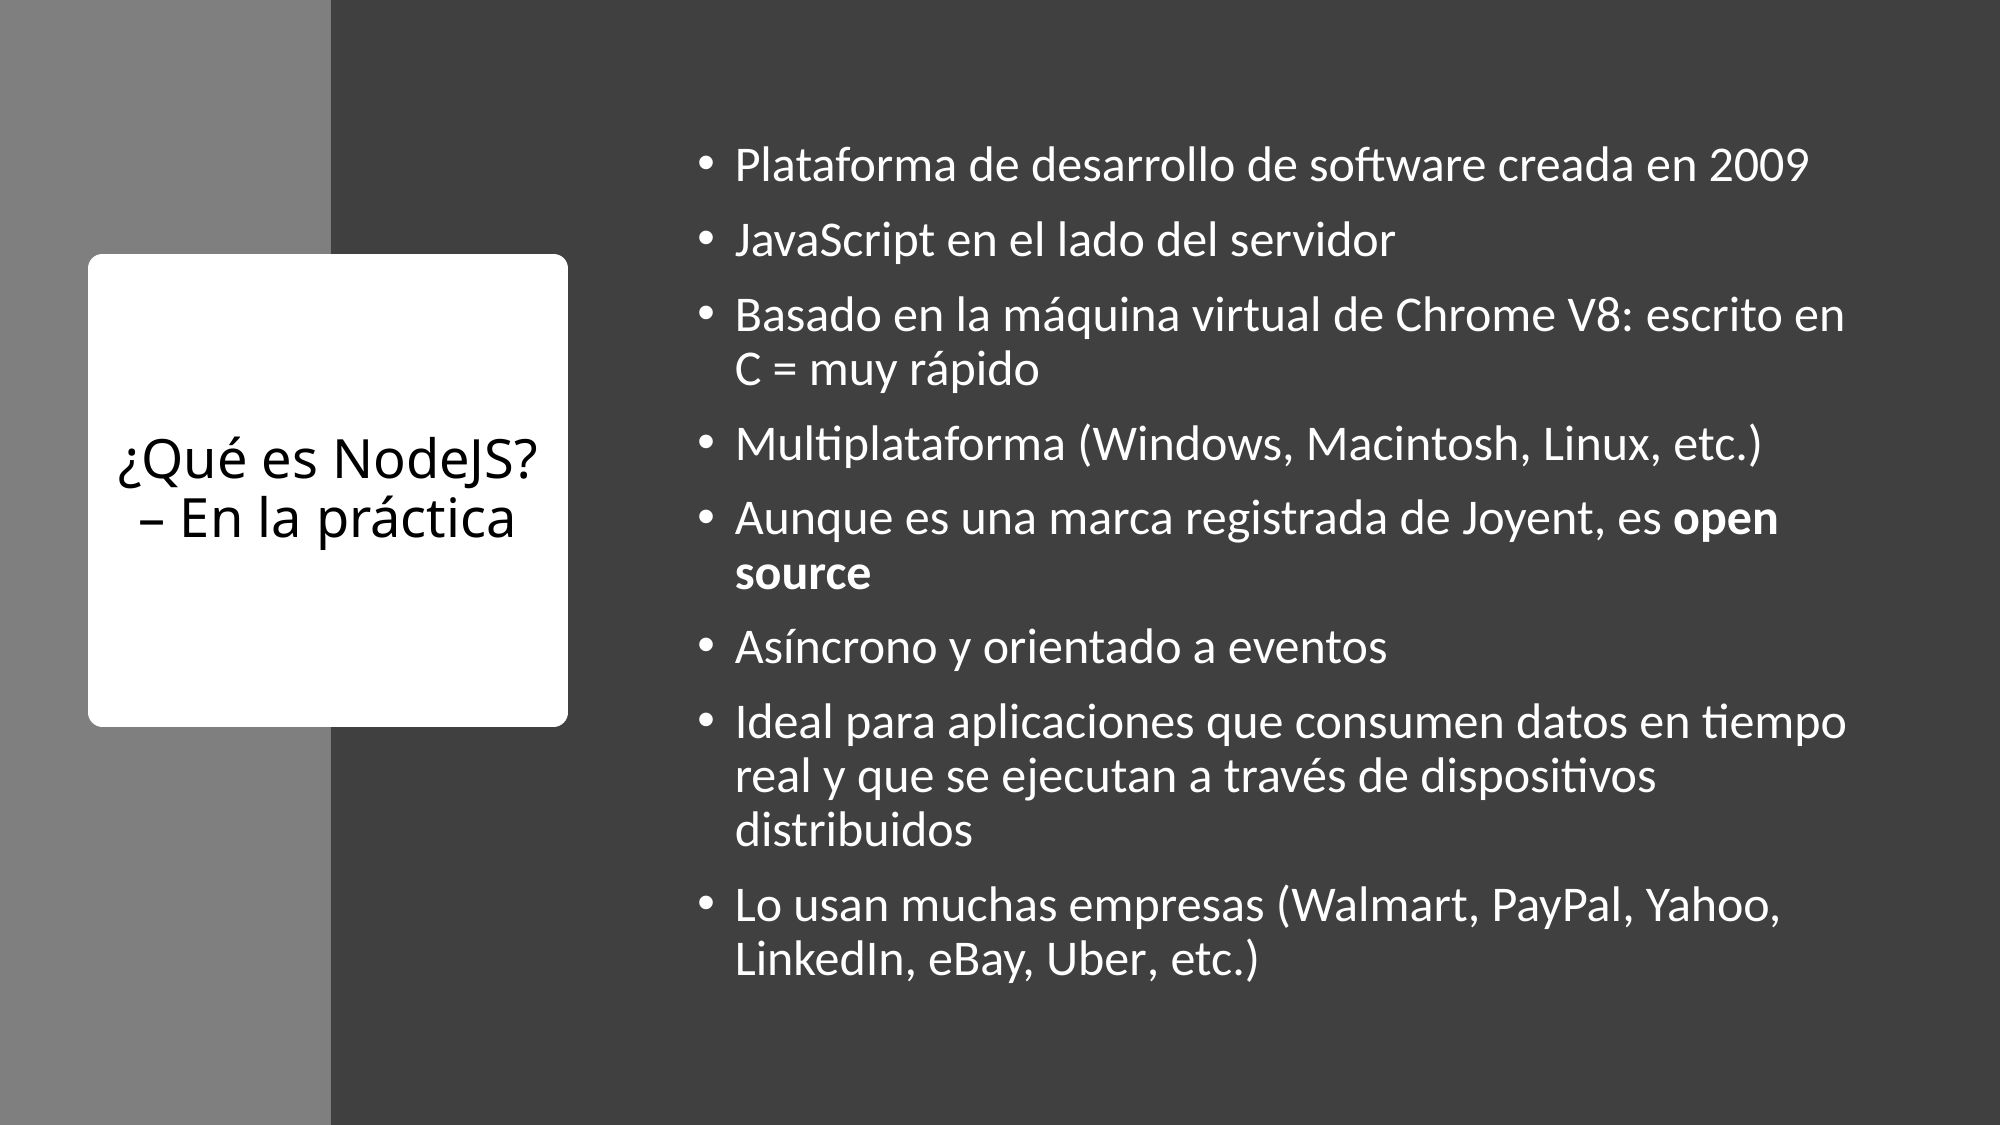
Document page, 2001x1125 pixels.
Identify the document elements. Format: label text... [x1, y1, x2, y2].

list Plataforma de desarrollo de software creada en 2009 JavaScript en el lado del servidor Basado en la máquina virtual de Chrome V8: escrito en C = muy rápido Multiplataforma (Windows, Macintosh, Linux, etc.) Aunque es una marca registrada de Joyent, es open source Asíncrono y orientado a eventos Ideal para aplicaciones que consumen datos en tiempo real y que se ejecutan a través de dispositivos distribuidos Lo usan muchas empresas (Walmart, PayPal, Yahoo, LinkedIn, eBay, Uber, etc.) [682, 95, 1872, 1030]
text_box [329, 0, 2000, 1125]
title ¿Qué es NodeJS? – En la práctica [102, 268, 554, 713]
text_box [0, 0, 329, 1125]
